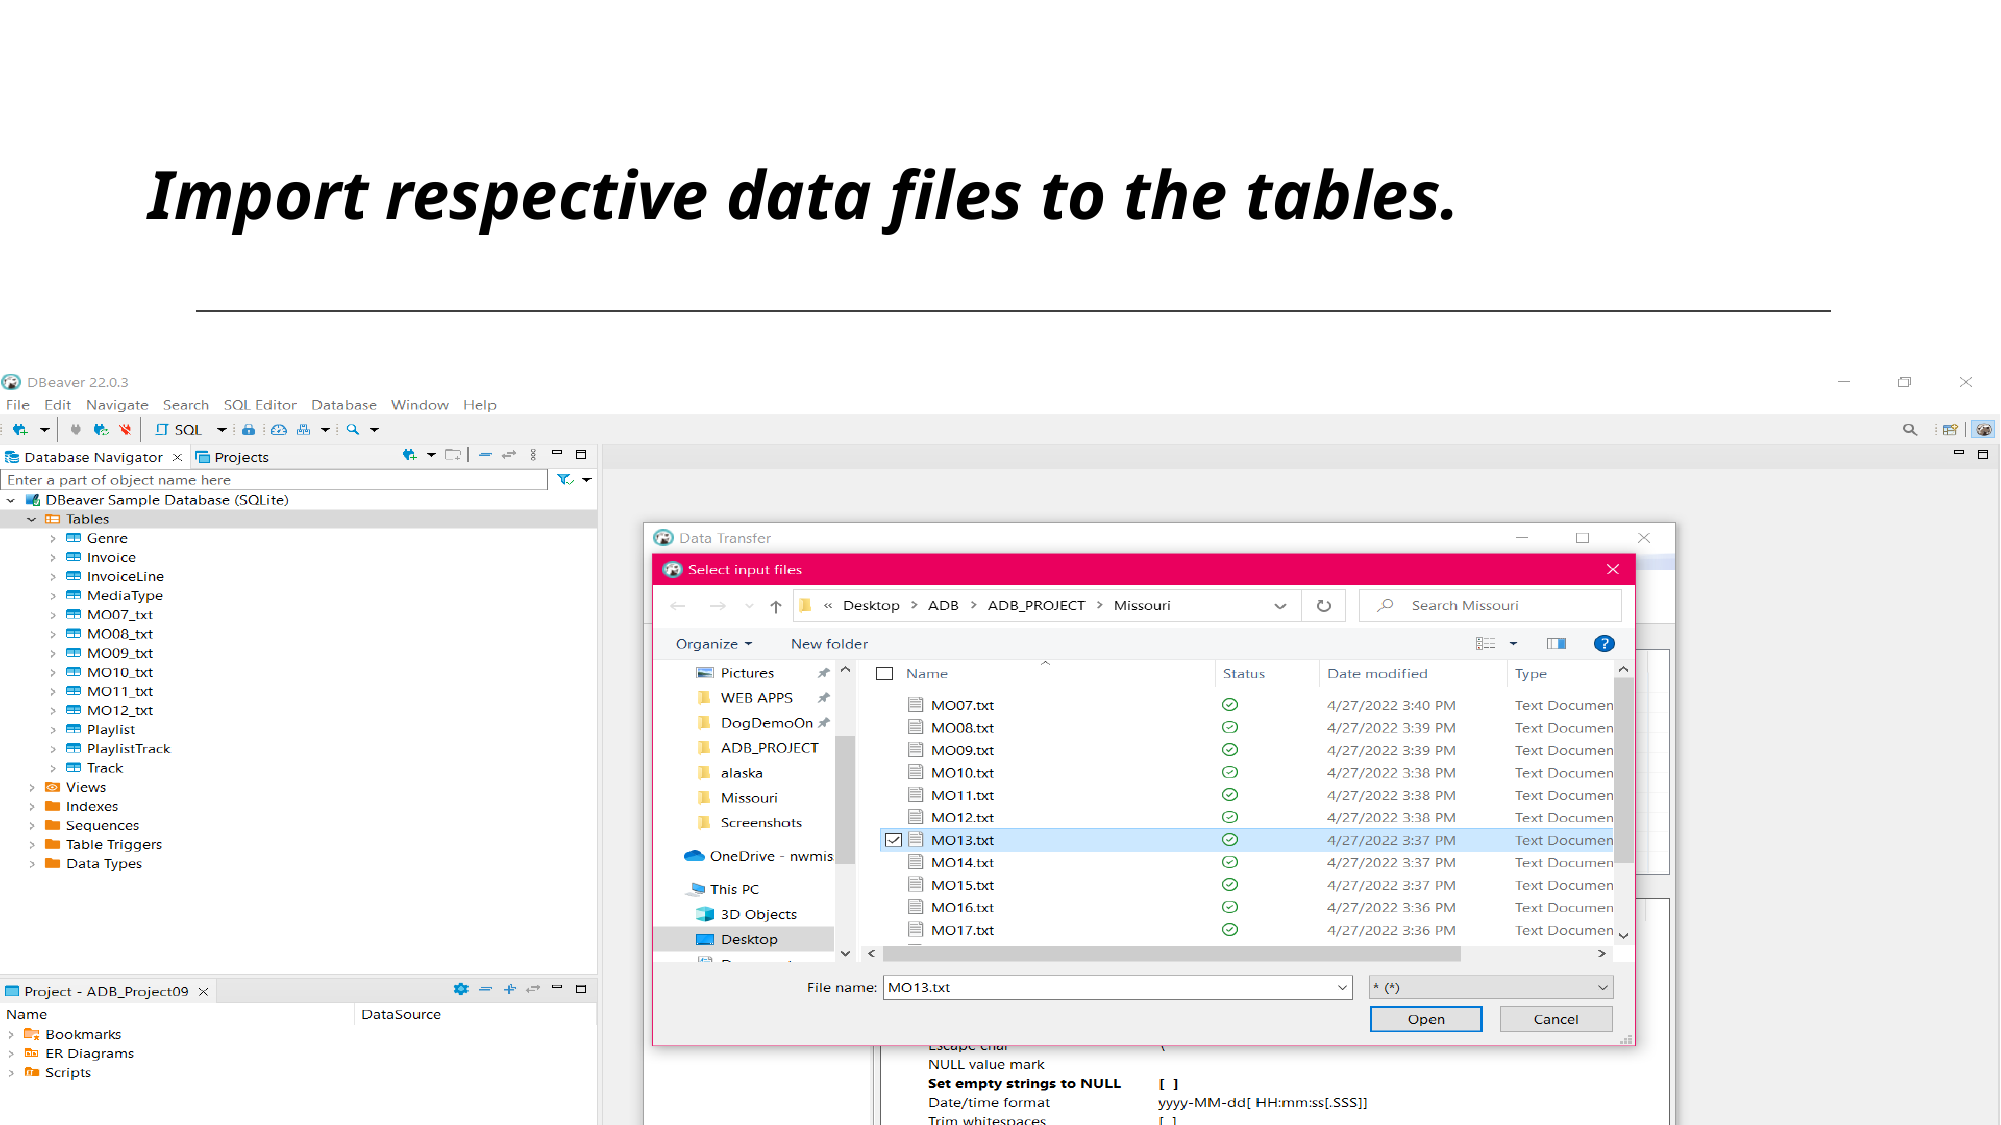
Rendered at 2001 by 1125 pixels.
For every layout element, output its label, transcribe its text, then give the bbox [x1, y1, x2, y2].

text_box Import respective data files to the tables. [133, 145, 1590, 241]
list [0, 369, 2000, 1125]
